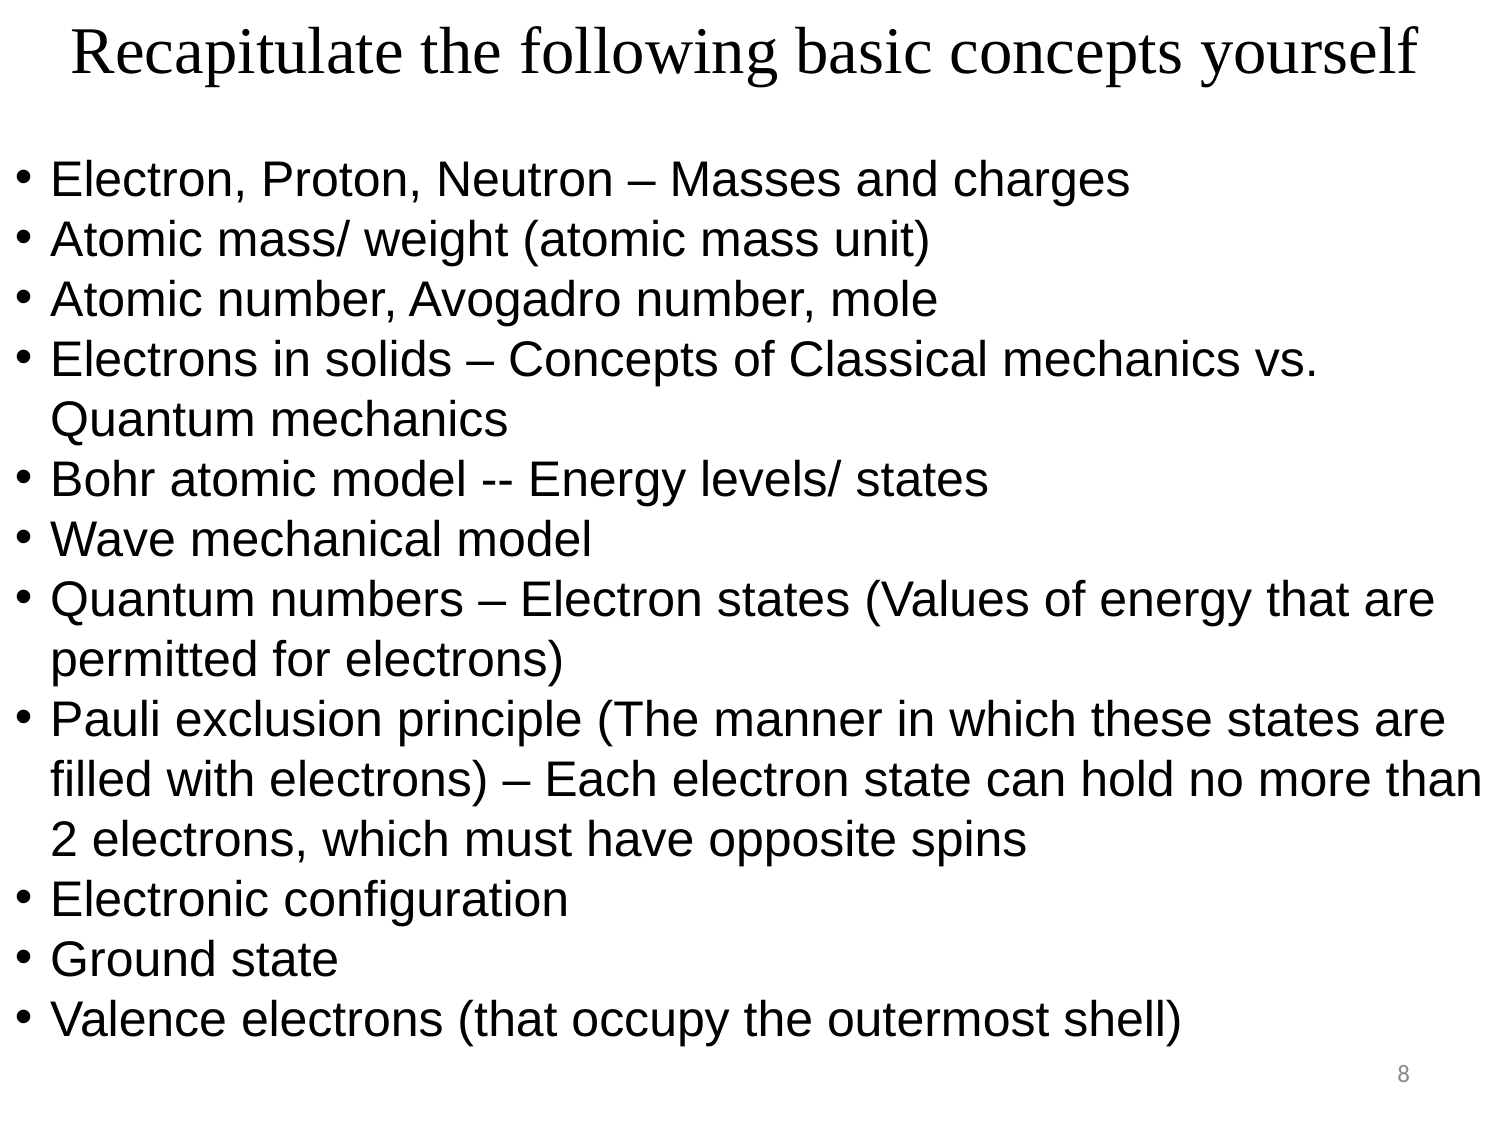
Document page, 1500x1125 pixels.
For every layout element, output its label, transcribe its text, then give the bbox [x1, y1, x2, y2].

text_box Recapitulate the following basic concepts yourself [55, 0, 1437, 95]
slide_number 8 [1074, 1042, 1425, 1103]
text_box Electron, Proton, Neutron – Masses and charges Atomic mass/ weight (atomic mass unit) Atomic number, Avogadro number, mole Electrons in solids – Concepts of Classical mechanics vs. Quantum mechanics Bohr atomic model -- Energy levels/ states Wave mechanical model Quantum numbers – Electron states (Values of energy that are permitted for electrons) Pauli exclusion principle (The manner in which these states are filled with electrons) – Each electron state can hold no more than 2 electrons, which must have opposite spins Electronic configuration Ground state Valence electrons (that occupy the outermost shell) [0, 139, 1500, 1054]
